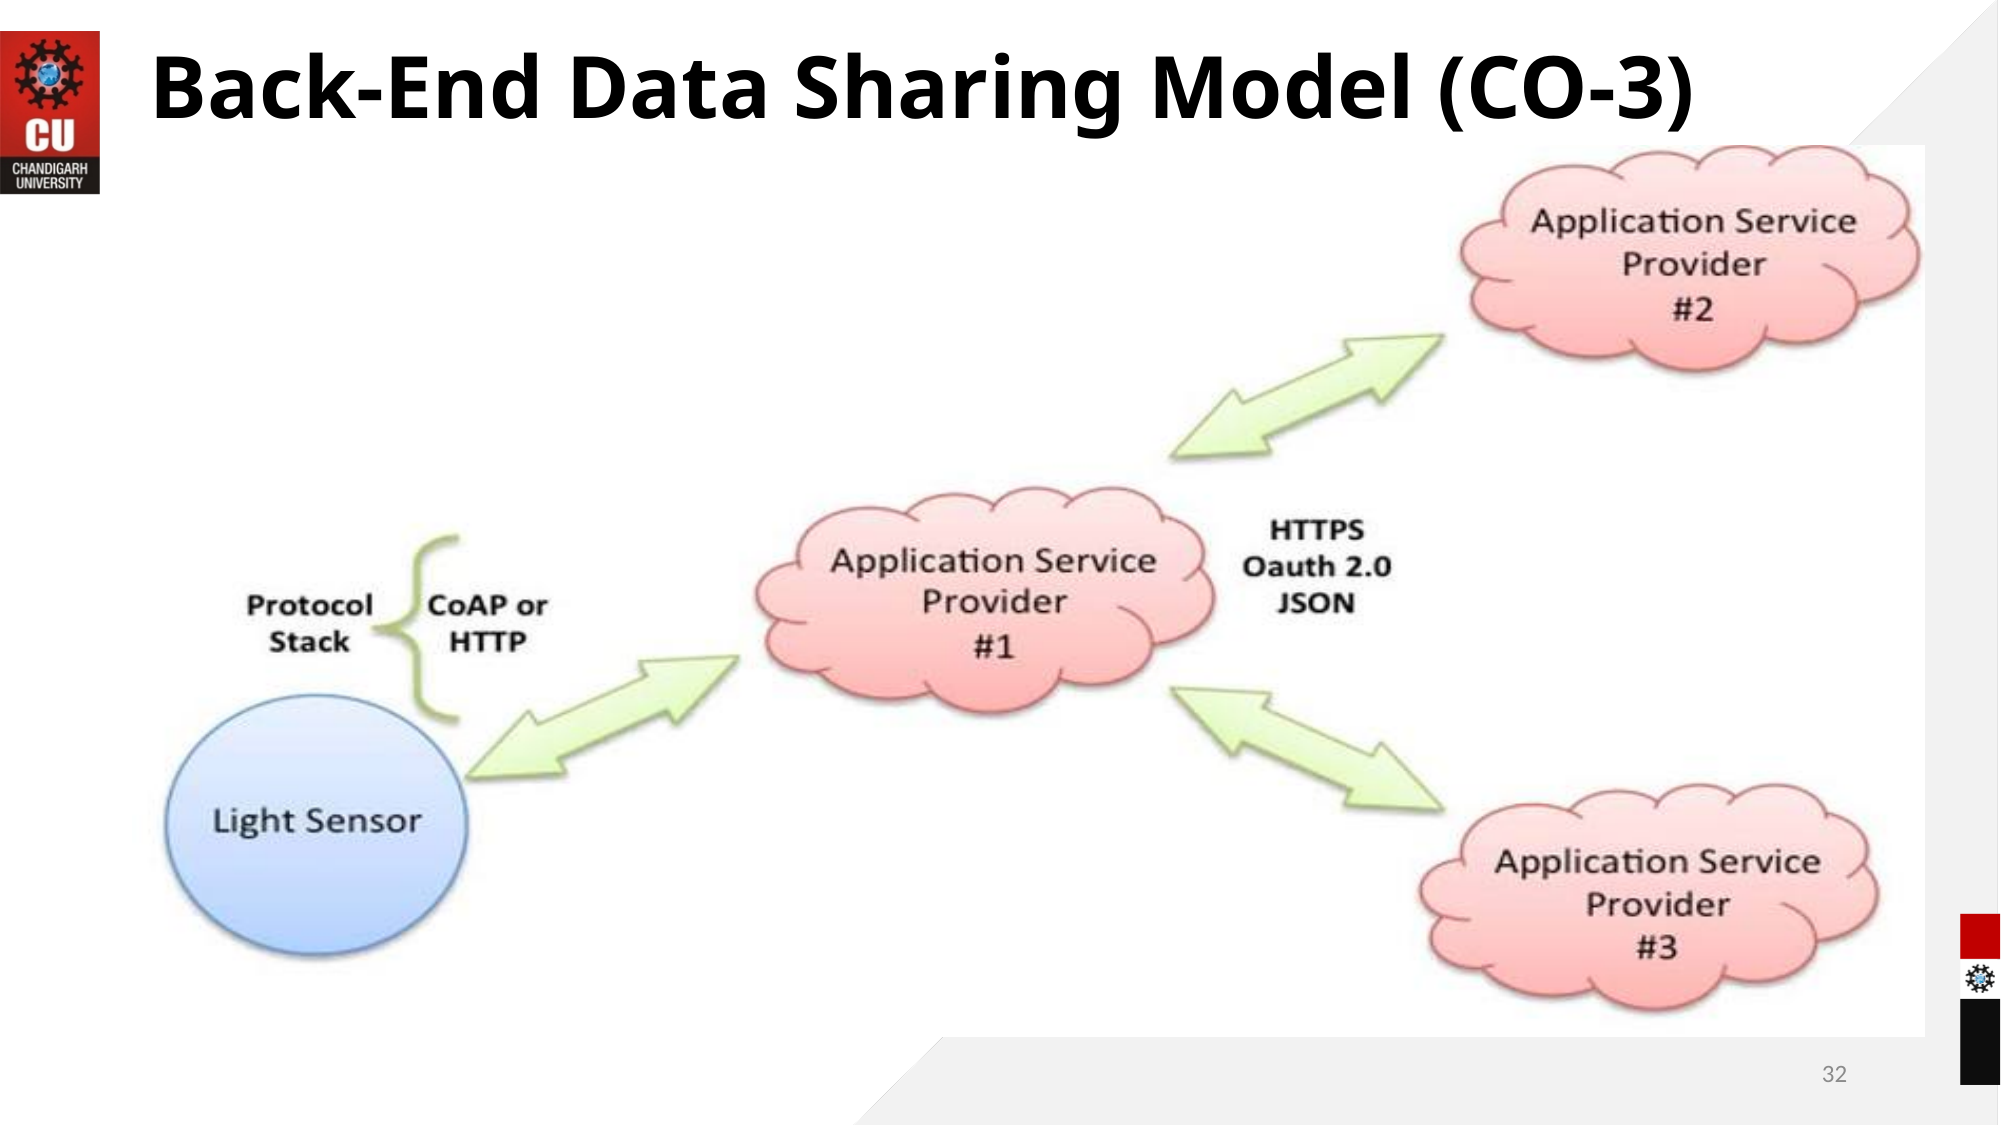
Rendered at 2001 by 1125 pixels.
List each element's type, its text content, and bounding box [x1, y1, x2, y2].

picture [0, 0, 2001, 1125]
slide_number 32 [1412, 1042, 1863, 1103]
title Back-End Data Sharing Model (CO-3) [134, 35, 1746, 145]
